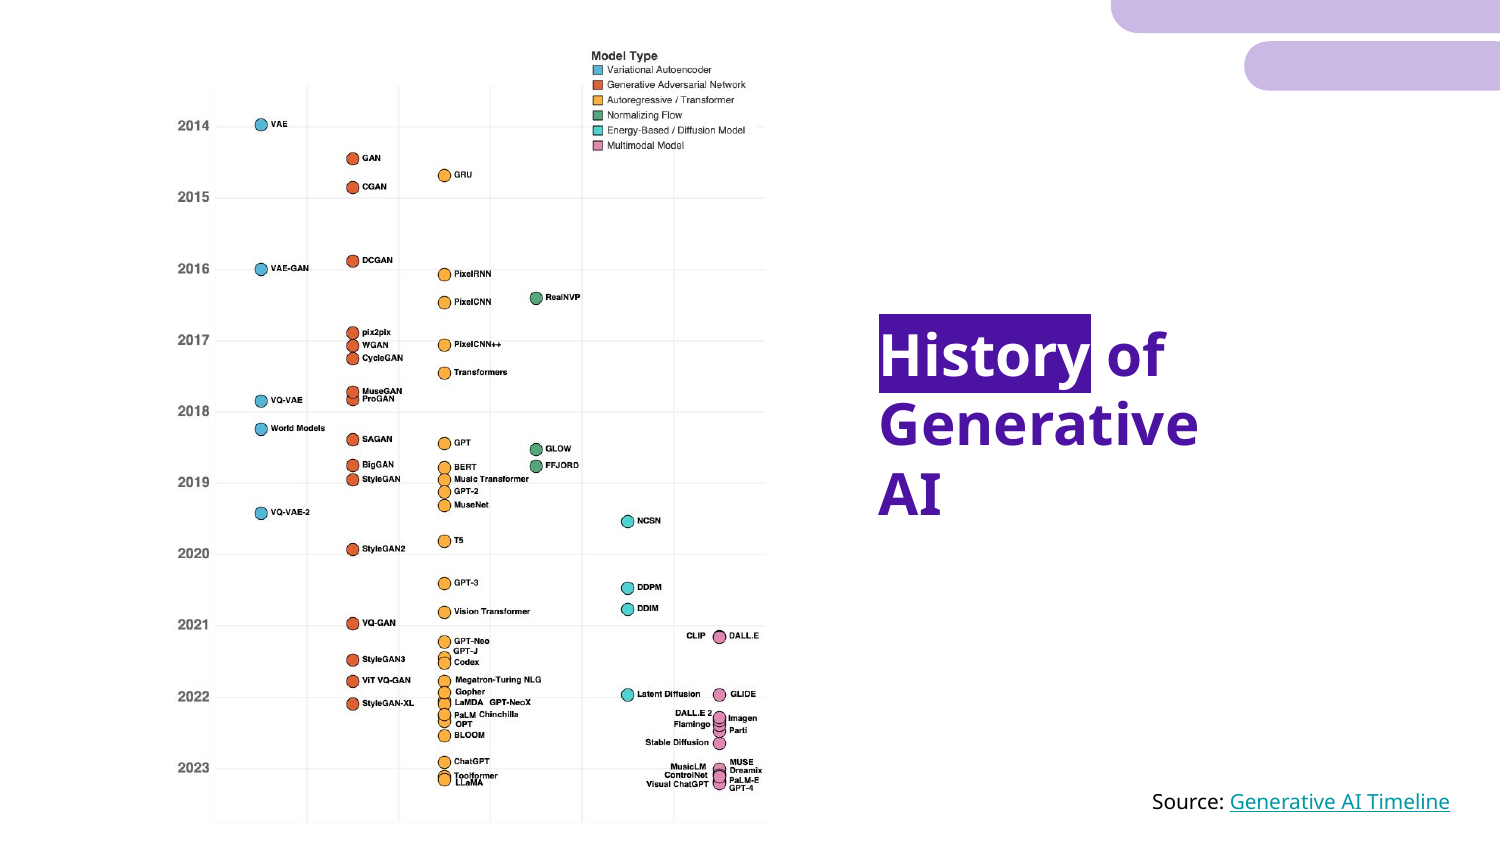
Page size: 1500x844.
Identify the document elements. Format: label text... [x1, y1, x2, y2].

text_box [1244, 41, 1500, 91]
text_box [1110, 0, 1500, 34]
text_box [168, 37, 774, 832]
text_box Source: Generative AI Timeline [1136, 769, 1475, 832]
title History of Generative AI [863, 302, 1282, 646]
